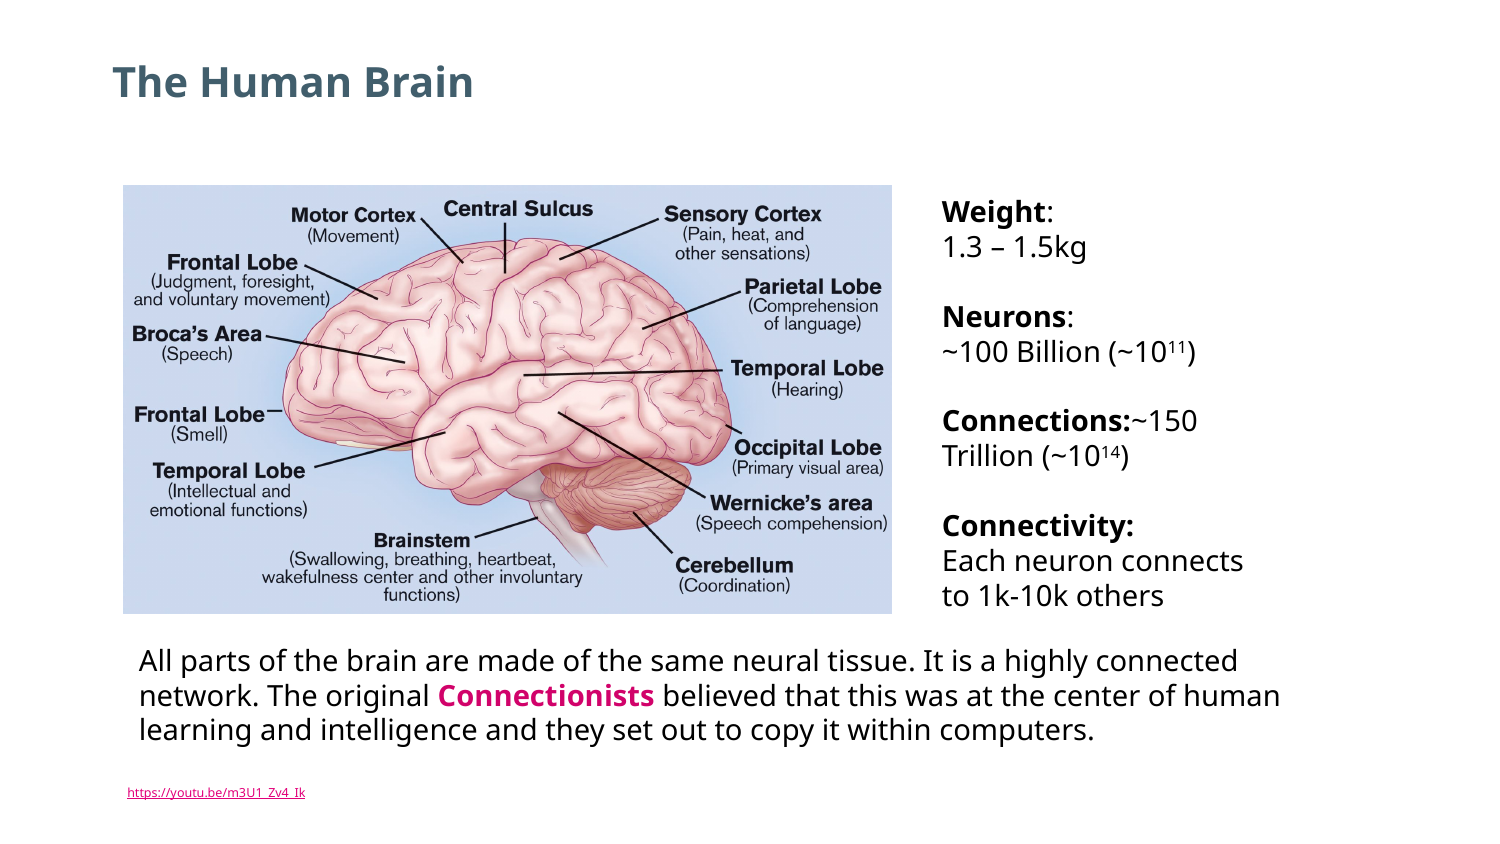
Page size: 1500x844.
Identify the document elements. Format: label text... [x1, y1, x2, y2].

text_box Weight: 1.3 – 1.5kg Neurons: ~100 Billion (~1011) Connections:~150 Trillion (~1014) Connectivity: Each neuron connects to 1k-10k others [927, 185, 1294, 614]
title The Human Brain [100, 43, 1146, 151]
picture [123, 185, 892, 614]
text_box All parts of the brain are made of the same neural tissue. It is a highly connected network. The original Connectionists believed that this was at the center of human learning and intelligence and they set out to copy it within computers. [123, 634, 1376, 762]
text_box https://youtu.be/m3U1_Zv4_Ik [112, 777, 321, 839]
